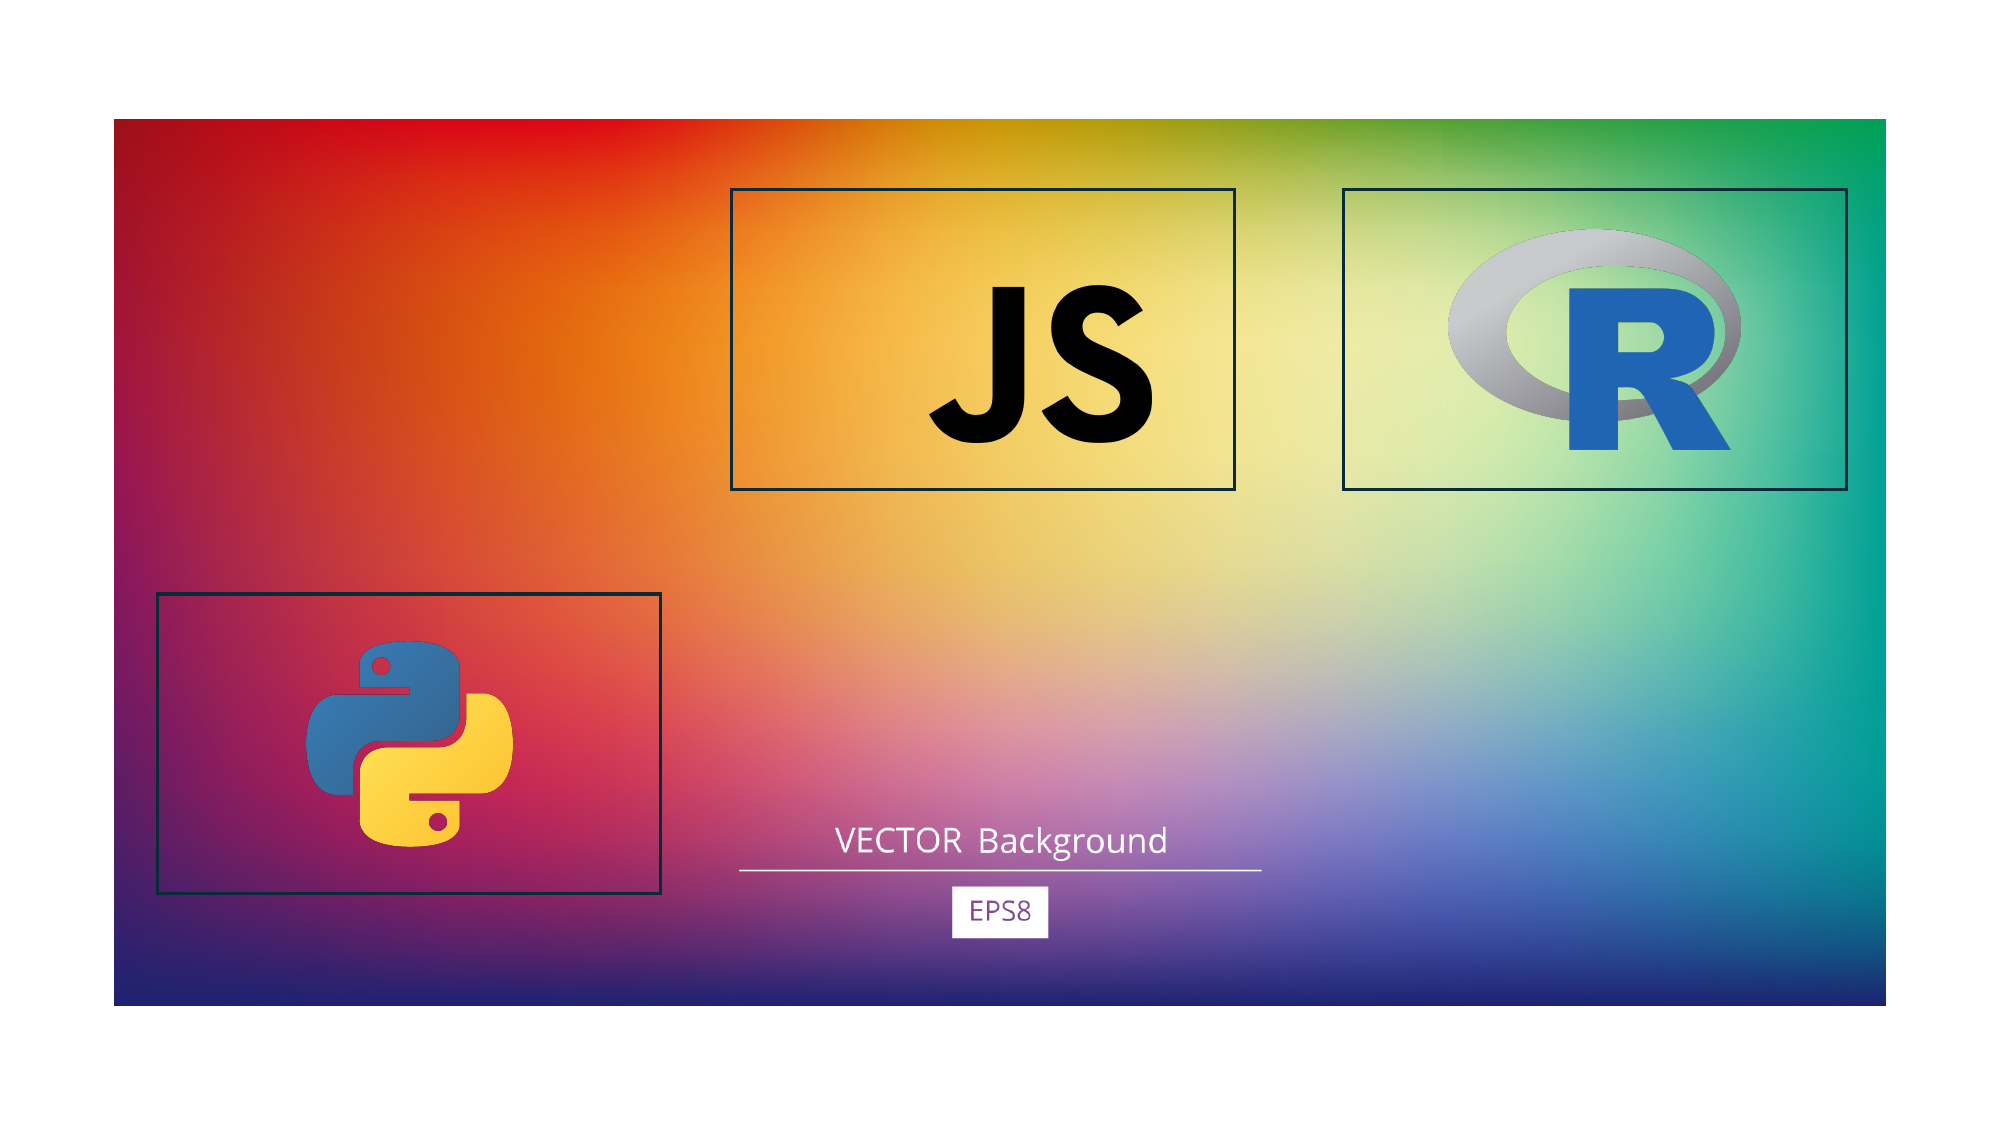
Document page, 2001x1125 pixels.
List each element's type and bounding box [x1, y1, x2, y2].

picture [113, 118, 1887, 1006]
